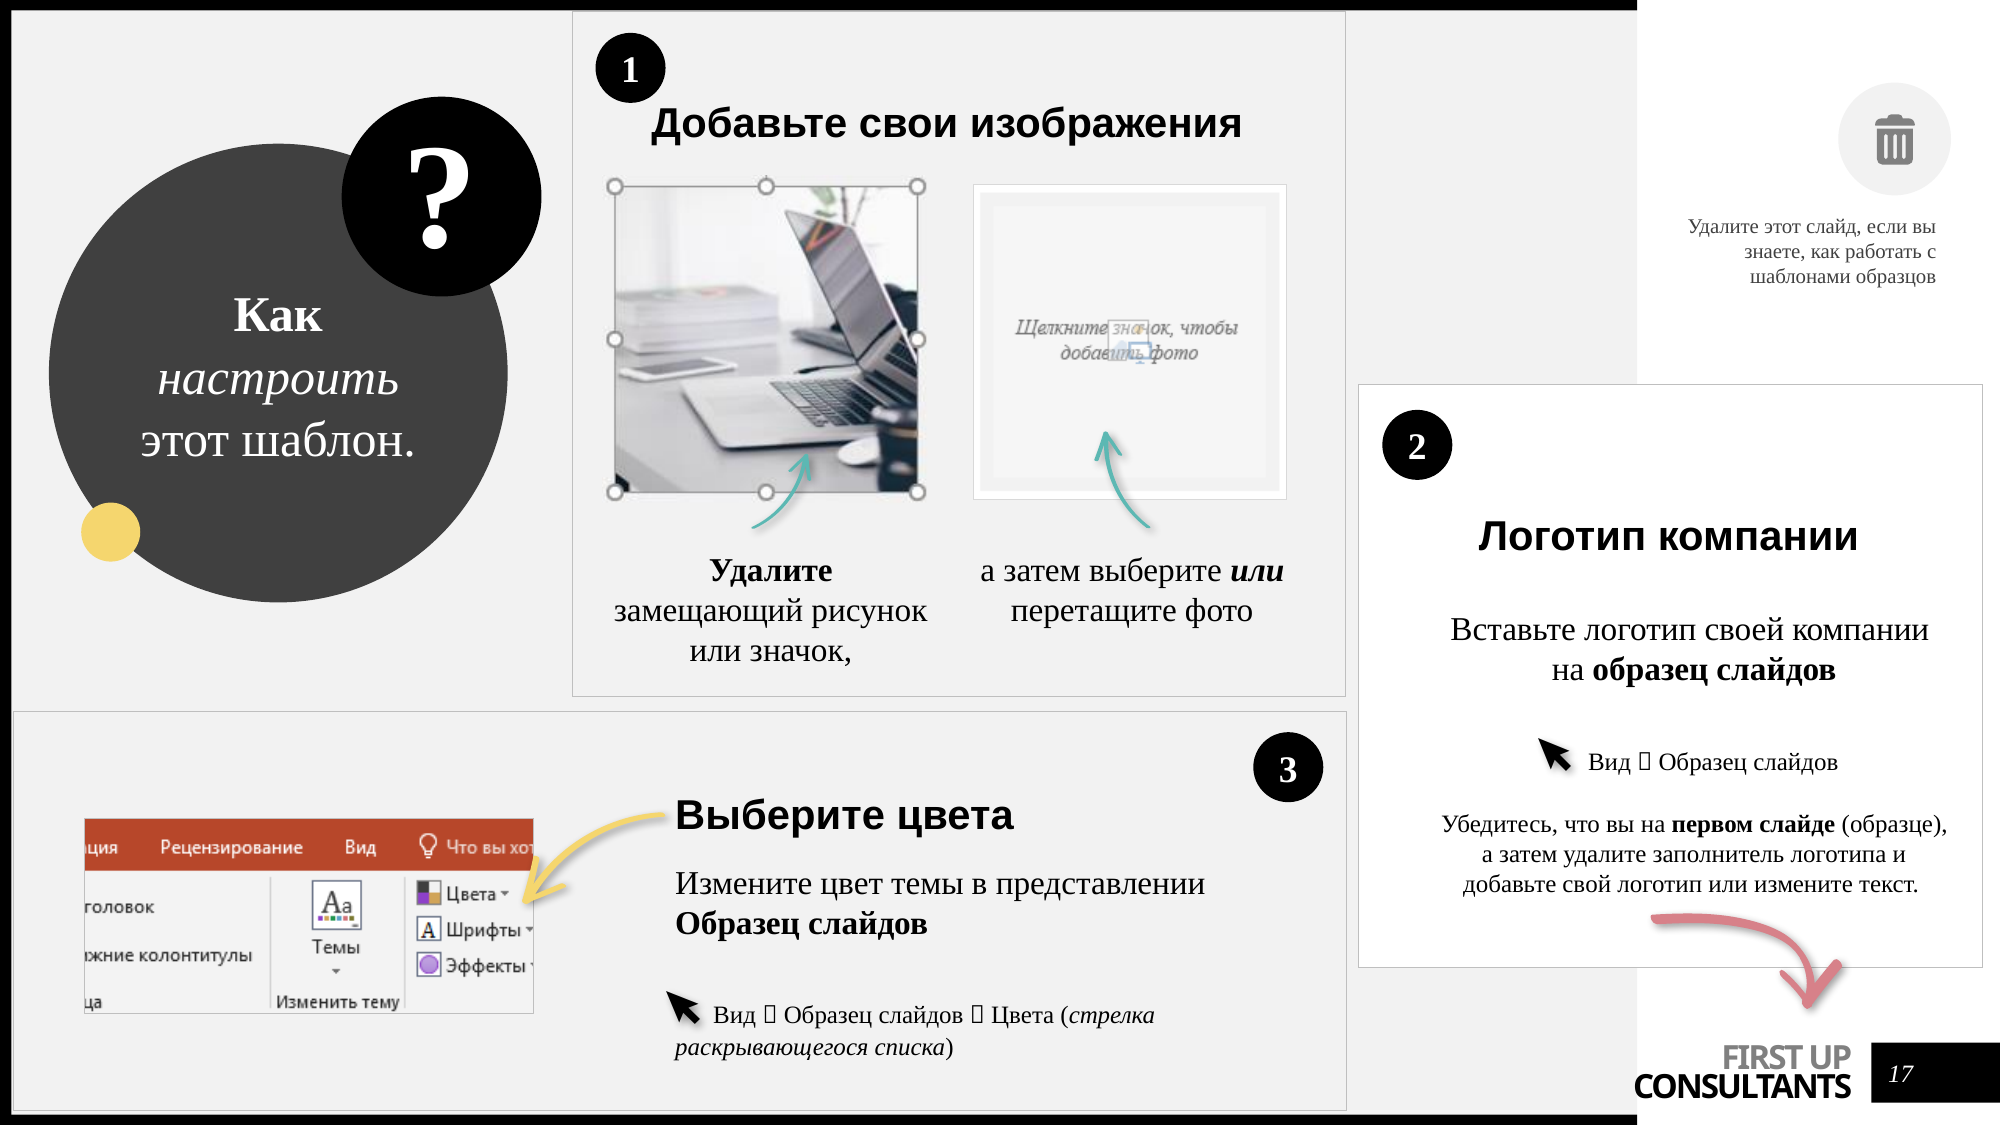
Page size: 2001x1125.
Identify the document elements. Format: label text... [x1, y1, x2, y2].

picture [666, 991, 700, 1024]
text_box [571, 10, 1346, 698]
text_box Логотип компании [1422, 501, 1916, 566]
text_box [1838, 82, 1951, 196]
text_box [1358, 384, 1984, 968]
text_box [1650, 913, 1843, 1009]
text_box [534, 812, 666, 901]
slide_number 17 [1877, 1050, 1924, 1096]
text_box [595, 88, 1308, 677]
text_box Вставьте логотип своей компании на образец слайдов Вид  Образец слайдов Убедитесь, что вы на первом слайде (образце), а затем удалите заполнитель логотипа и добавьте свой логотип или измените текст. [1422, 600, 1966, 905]
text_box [48, 96, 542, 603]
text_box Выберите цвета [660, 780, 1173, 845]
text_box 1 [594, 31, 667, 88]
text_box Измените цвет темы в представлении Образец слайдов Вид  Образец слайдов  Цвета (стрелка раскрывающегося списка) [660, 853, 1254, 1069]
text_box 2 [1381, 408, 1454, 481]
text_box [12, 710, 1347, 1112]
picture [84, 818, 534, 1013]
picture [1538, 738, 1572, 771]
text_box 3 [1252, 731, 1325, 804]
text_box Удалите этот слайд, если вы знаете, как работать с шаблонами образцов [1655, 205, 1951, 296]
